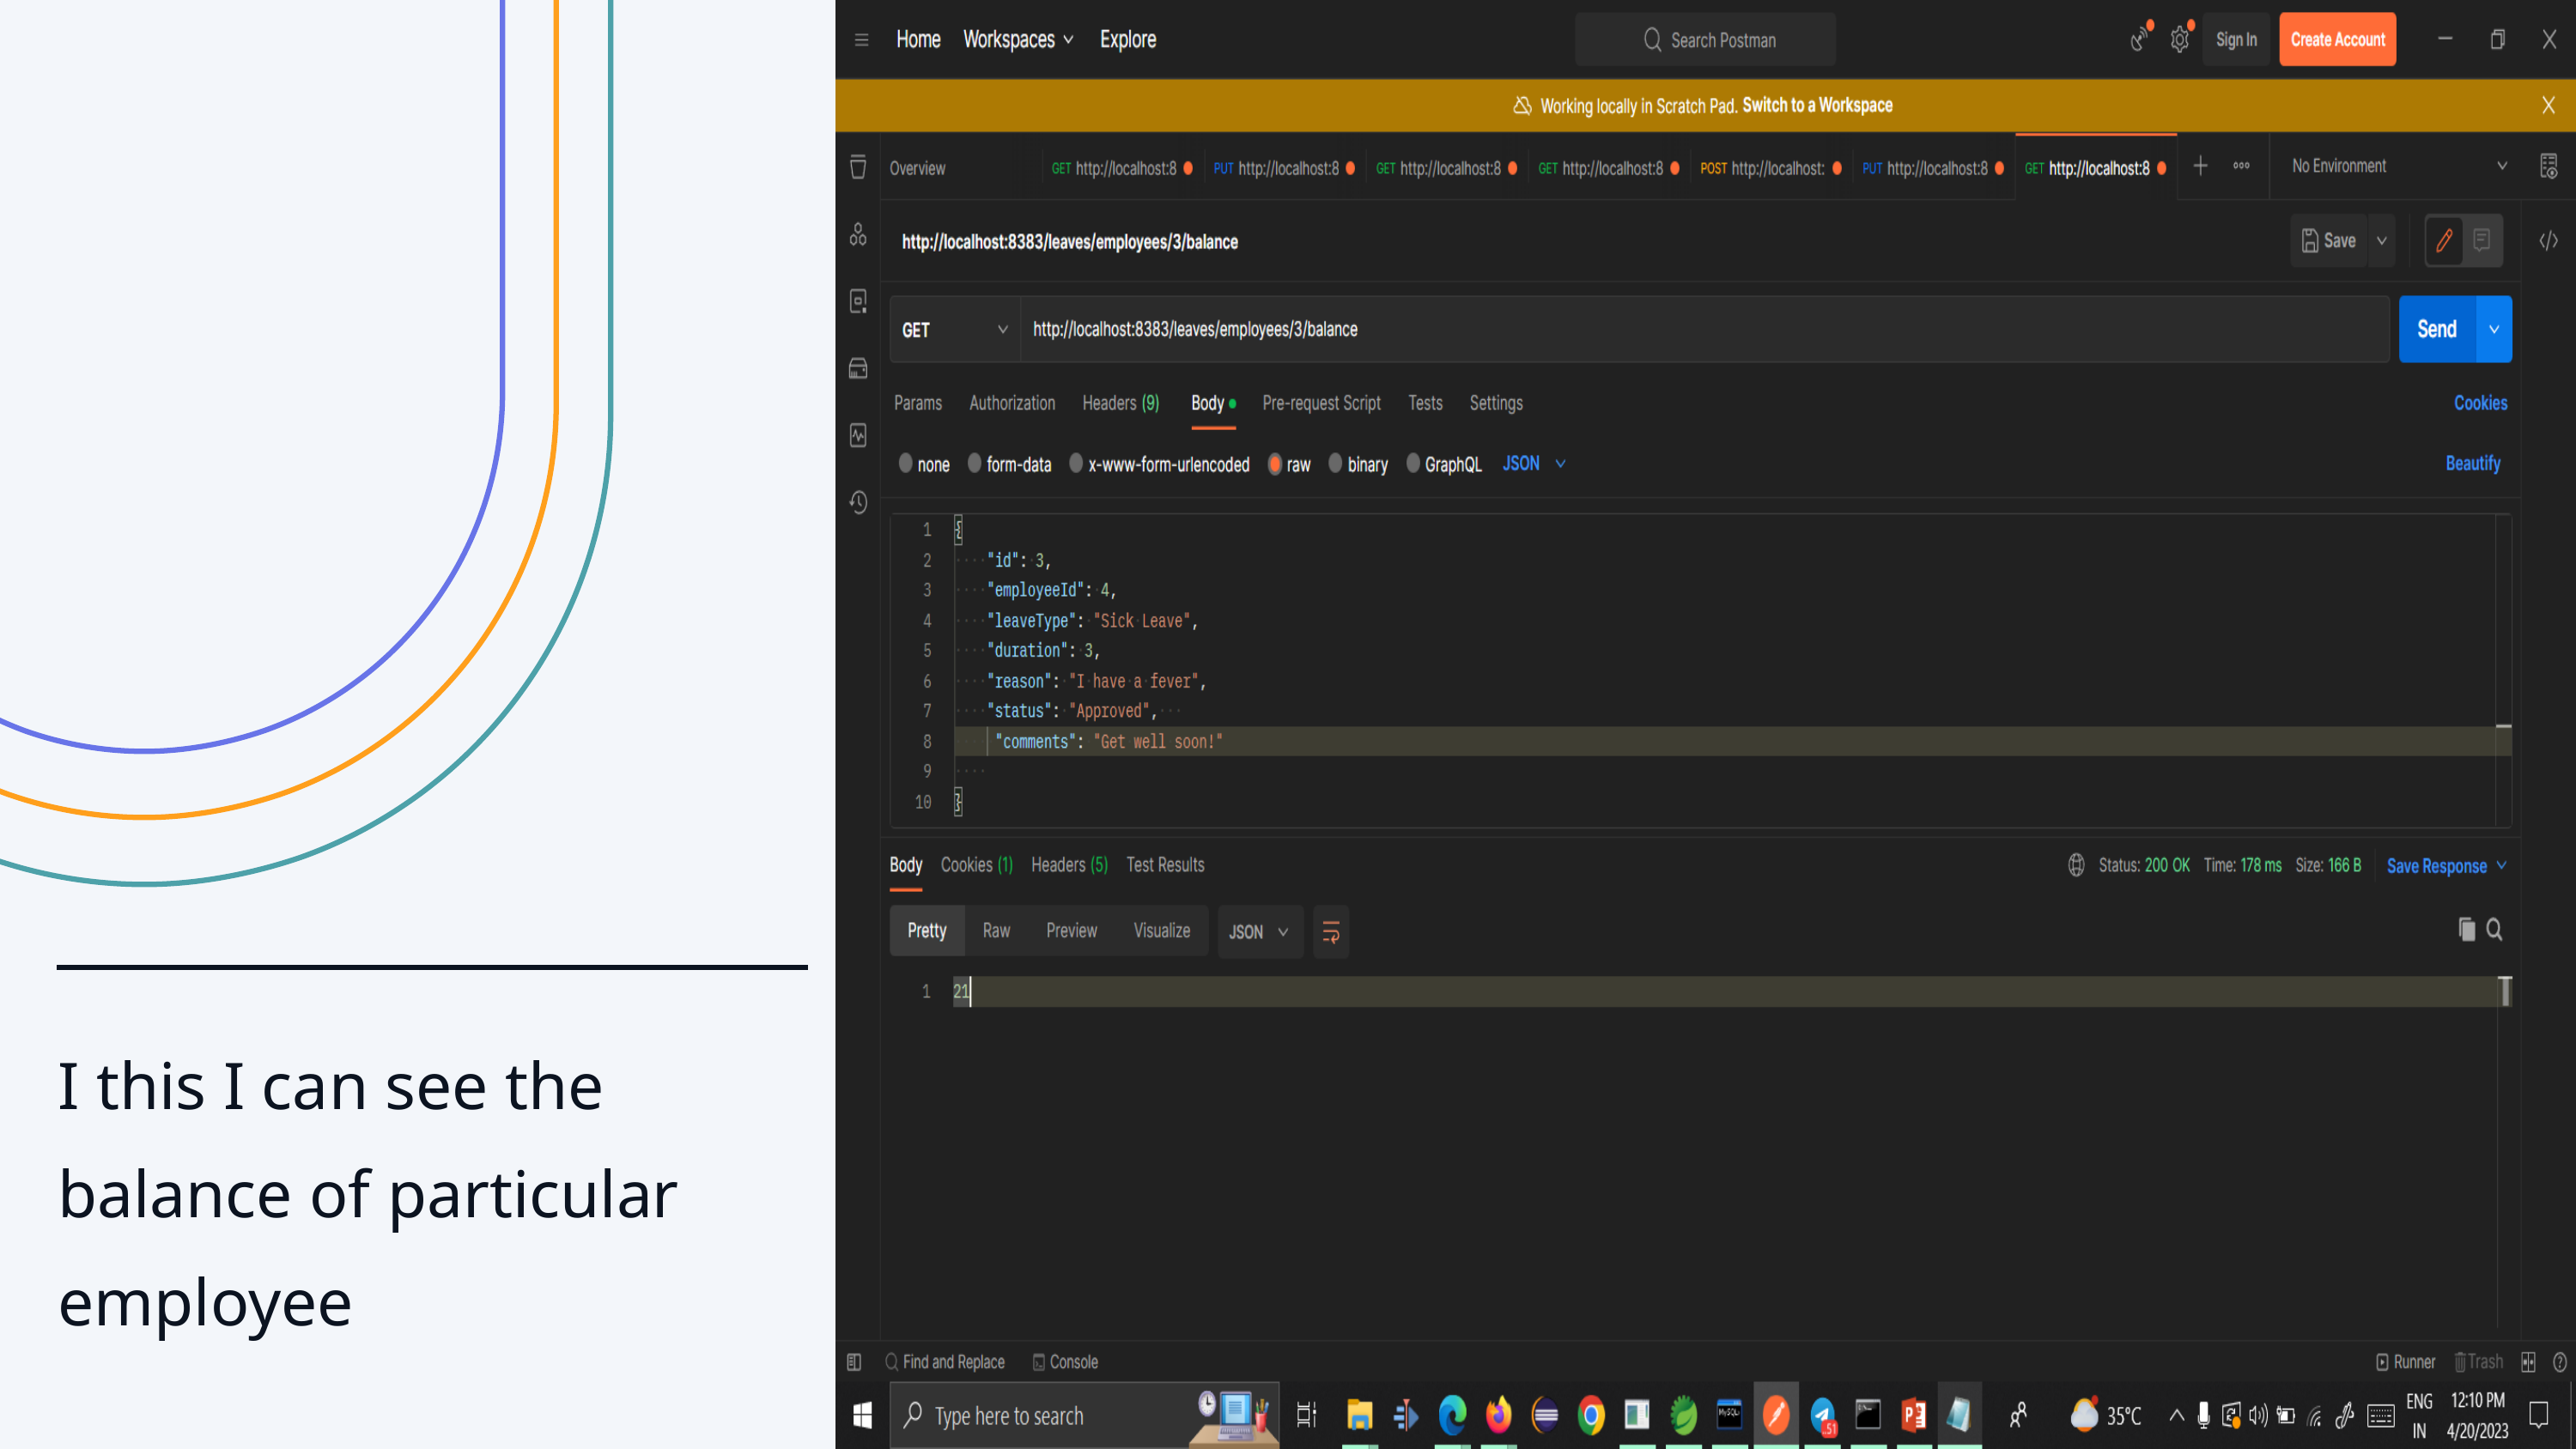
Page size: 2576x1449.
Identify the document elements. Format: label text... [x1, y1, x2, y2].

text_box I this I can see the balance of particular employee [58, 1014, 810, 1339]
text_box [0, 0, 611, 885]
picture [835, 0, 2576, 1449]
